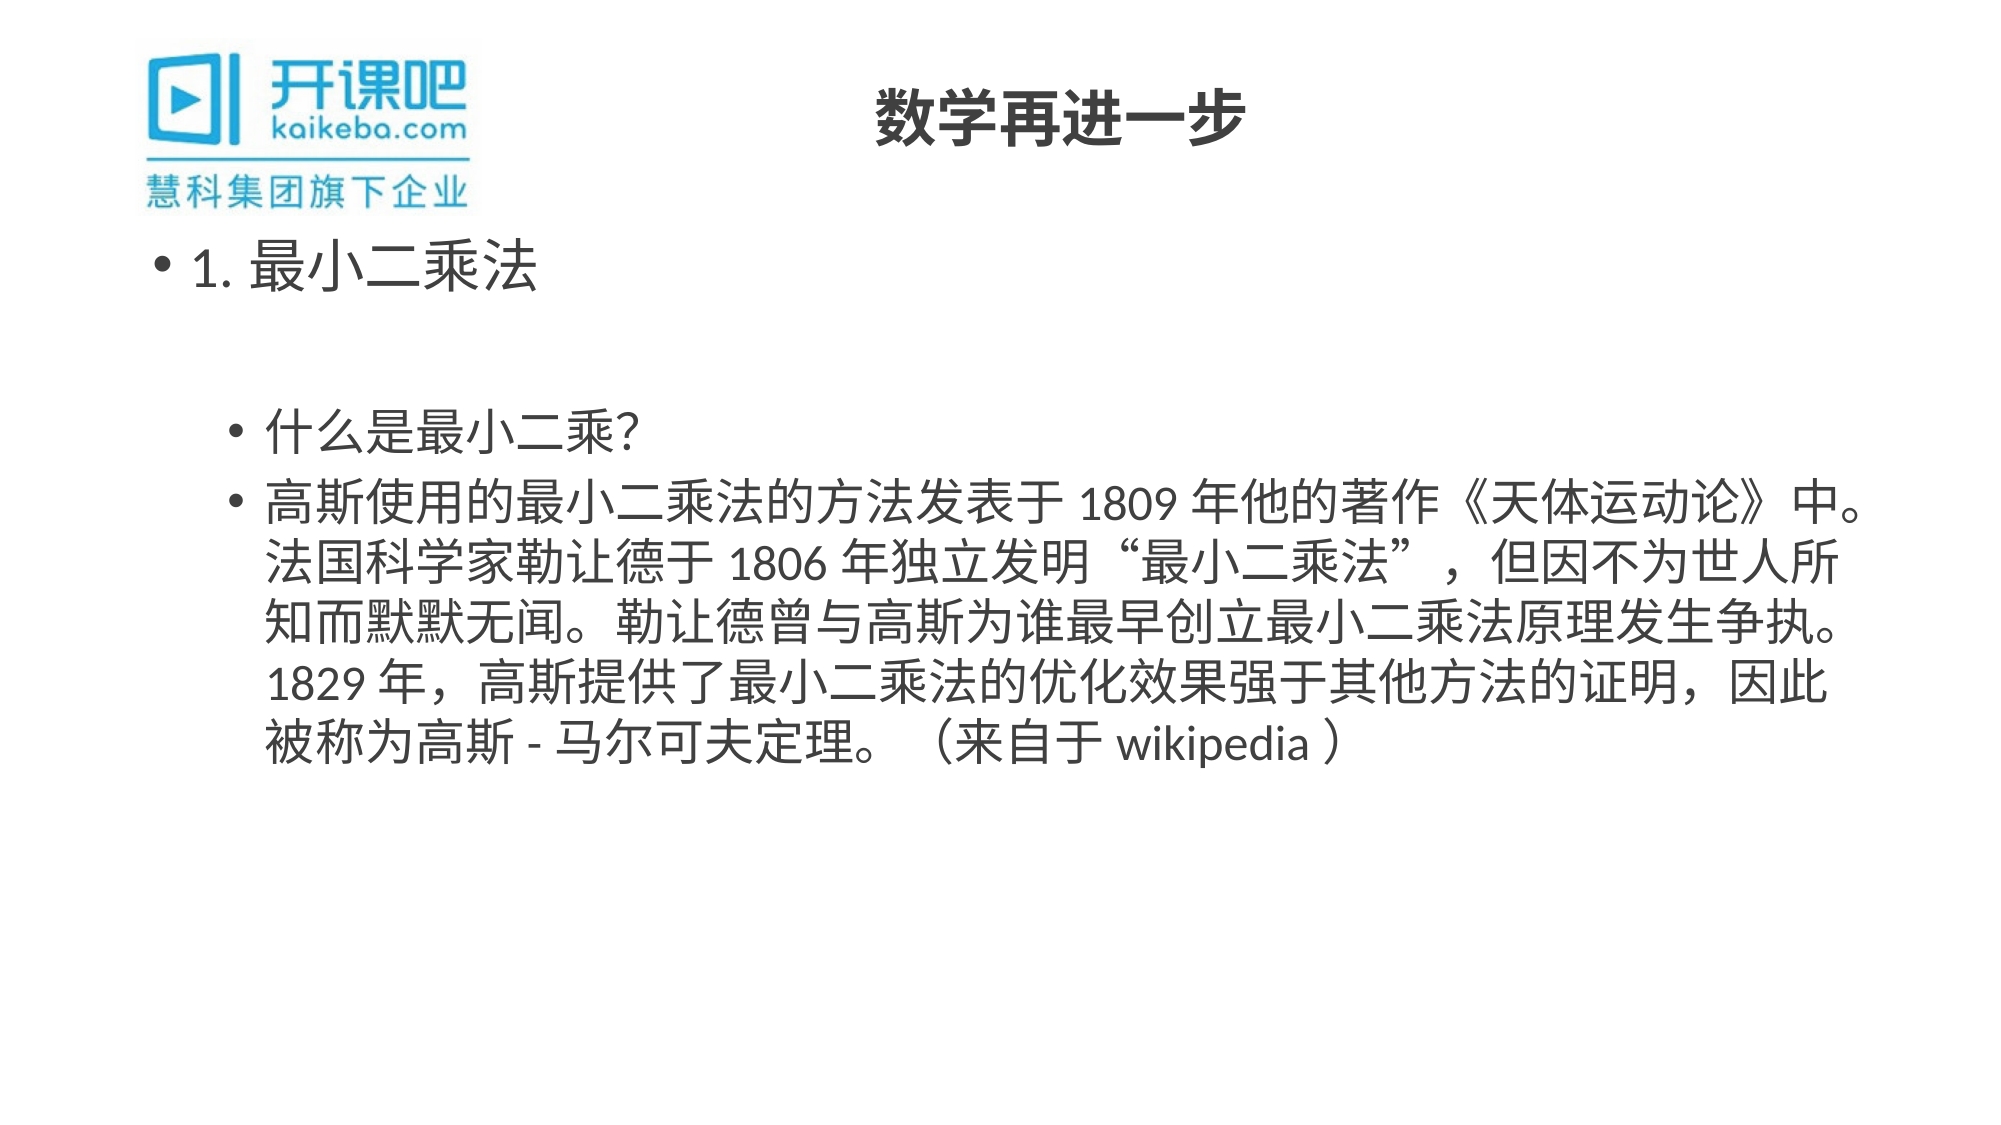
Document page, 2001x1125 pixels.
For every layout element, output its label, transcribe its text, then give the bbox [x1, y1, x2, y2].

picture [135, 38, 496, 216]
title 数学再进一步 [548, 71, 1575, 171]
list 1.最小二乘法 什么是最小二乘？ 高斯使用的最小二乘法的方法发表于1809年他的著作《天体运动论》中。法国科学家勒让德于1806年独立发明“最小二乘法”，但因不为世人所知而默默无闻。勒让德曾与高斯为谁最早创立最小二乘法原理发生争执。1829年，高斯提供了最小二乘法的优化效果强于其他方法的证明，因此被称为高斯-马尔可夫定理。（来自于wikipedia） [137, 221, 1863, 1014]
